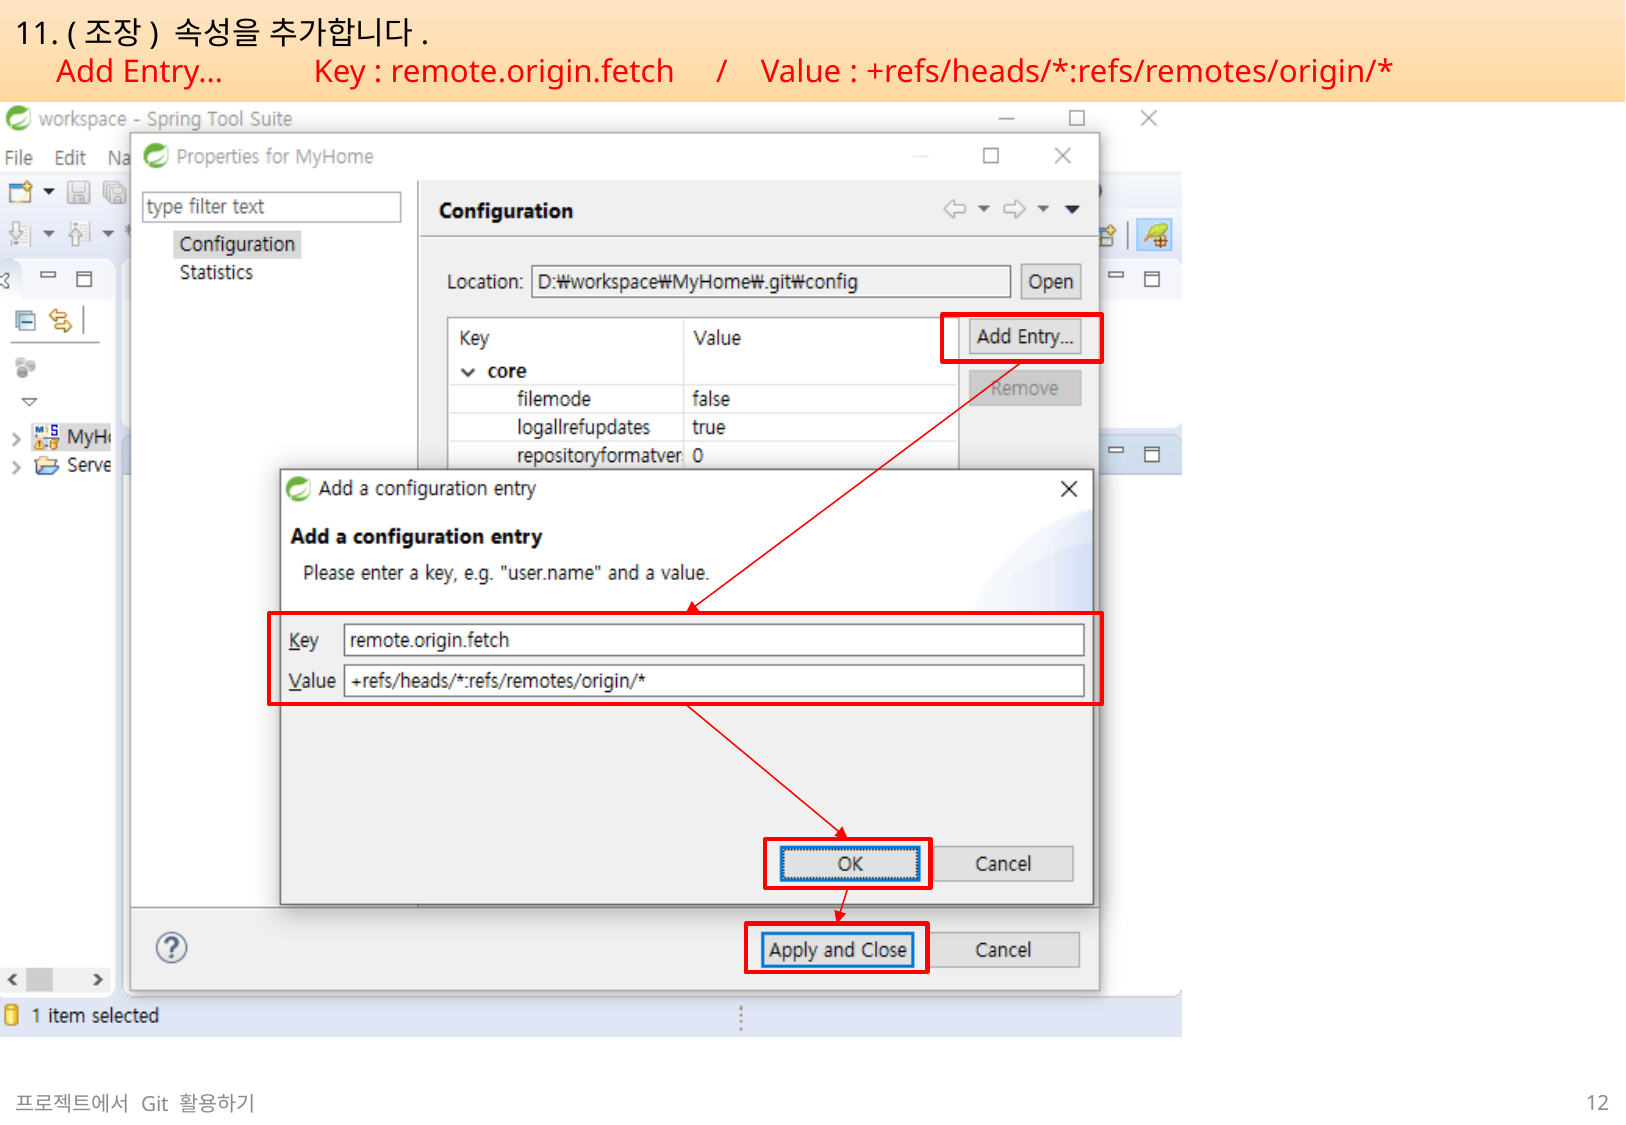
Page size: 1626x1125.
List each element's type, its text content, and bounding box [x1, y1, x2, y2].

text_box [685, 703, 849, 840]
text_box 11. (조장) 속성을 추가합니다. Add Entry… Key : remote.origin.fetch / Value : +refs/heads/*:refs/remotes/origin/* [0, 0, 1625, 104]
footer 프로젝트에서 Git 활용하기 [0, 1082, 515, 1125]
picture [0, 101, 1182, 1037]
slide_number 12 [1245, 1082, 1625, 1125]
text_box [836, 887, 849, 924]
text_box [685, 361, 1023, 614]
